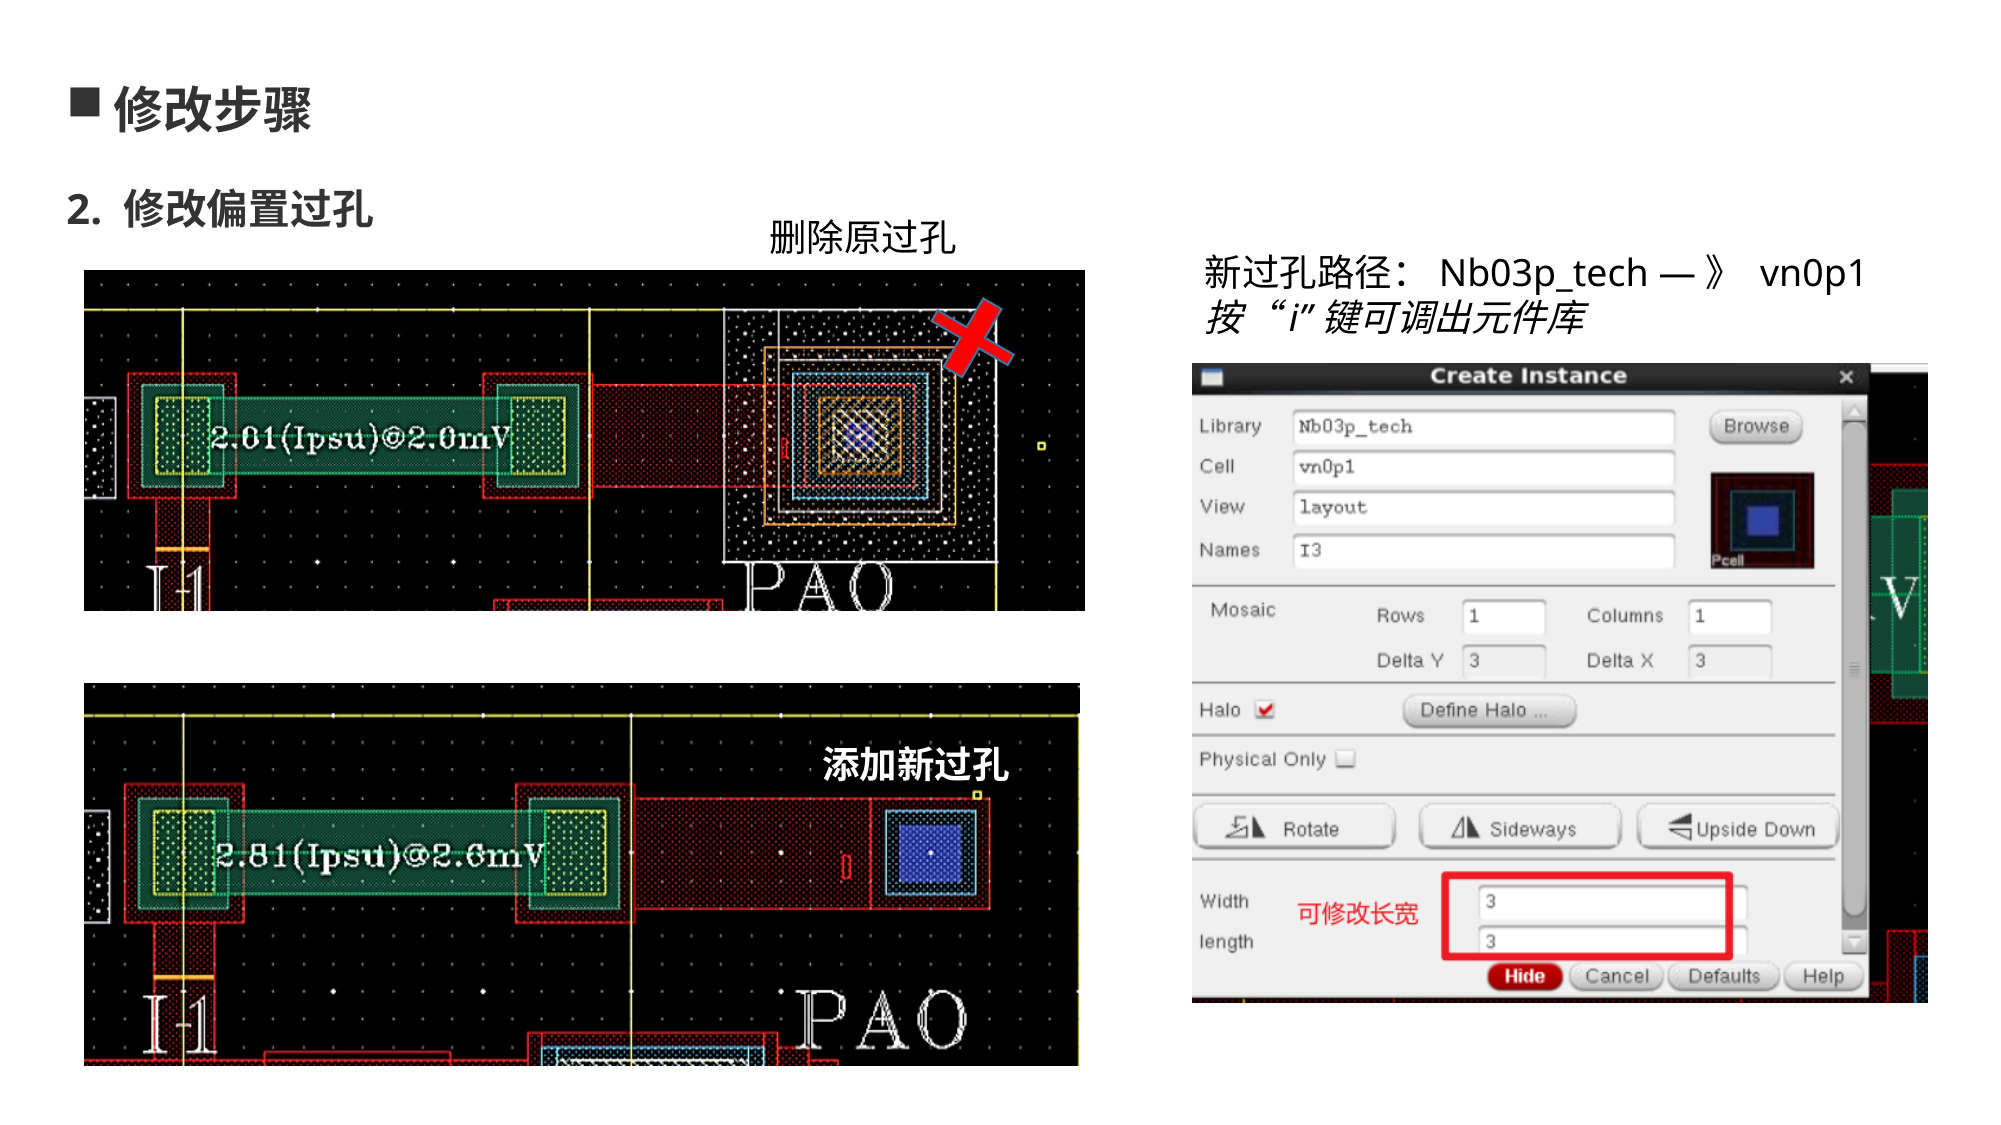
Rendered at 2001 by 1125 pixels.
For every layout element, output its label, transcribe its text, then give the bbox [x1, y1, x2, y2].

text_box 修改步骤 [51, 71, 640, 146]
text_box 2. 修改偏置过孔 [51, 175, 640, 241]
text_box 新过孔路径：Nb03p_tech —》 vn0p1 按“i”键可调出元件库 [1190, 241, 1884, 347]
picture [1192, 363, 1928, 1003]
picture [84, 270, 1085, 611]
text_box 删除原过孔 [754, 206, 972, 267]
picture [84, 683, 1080, 1066]
